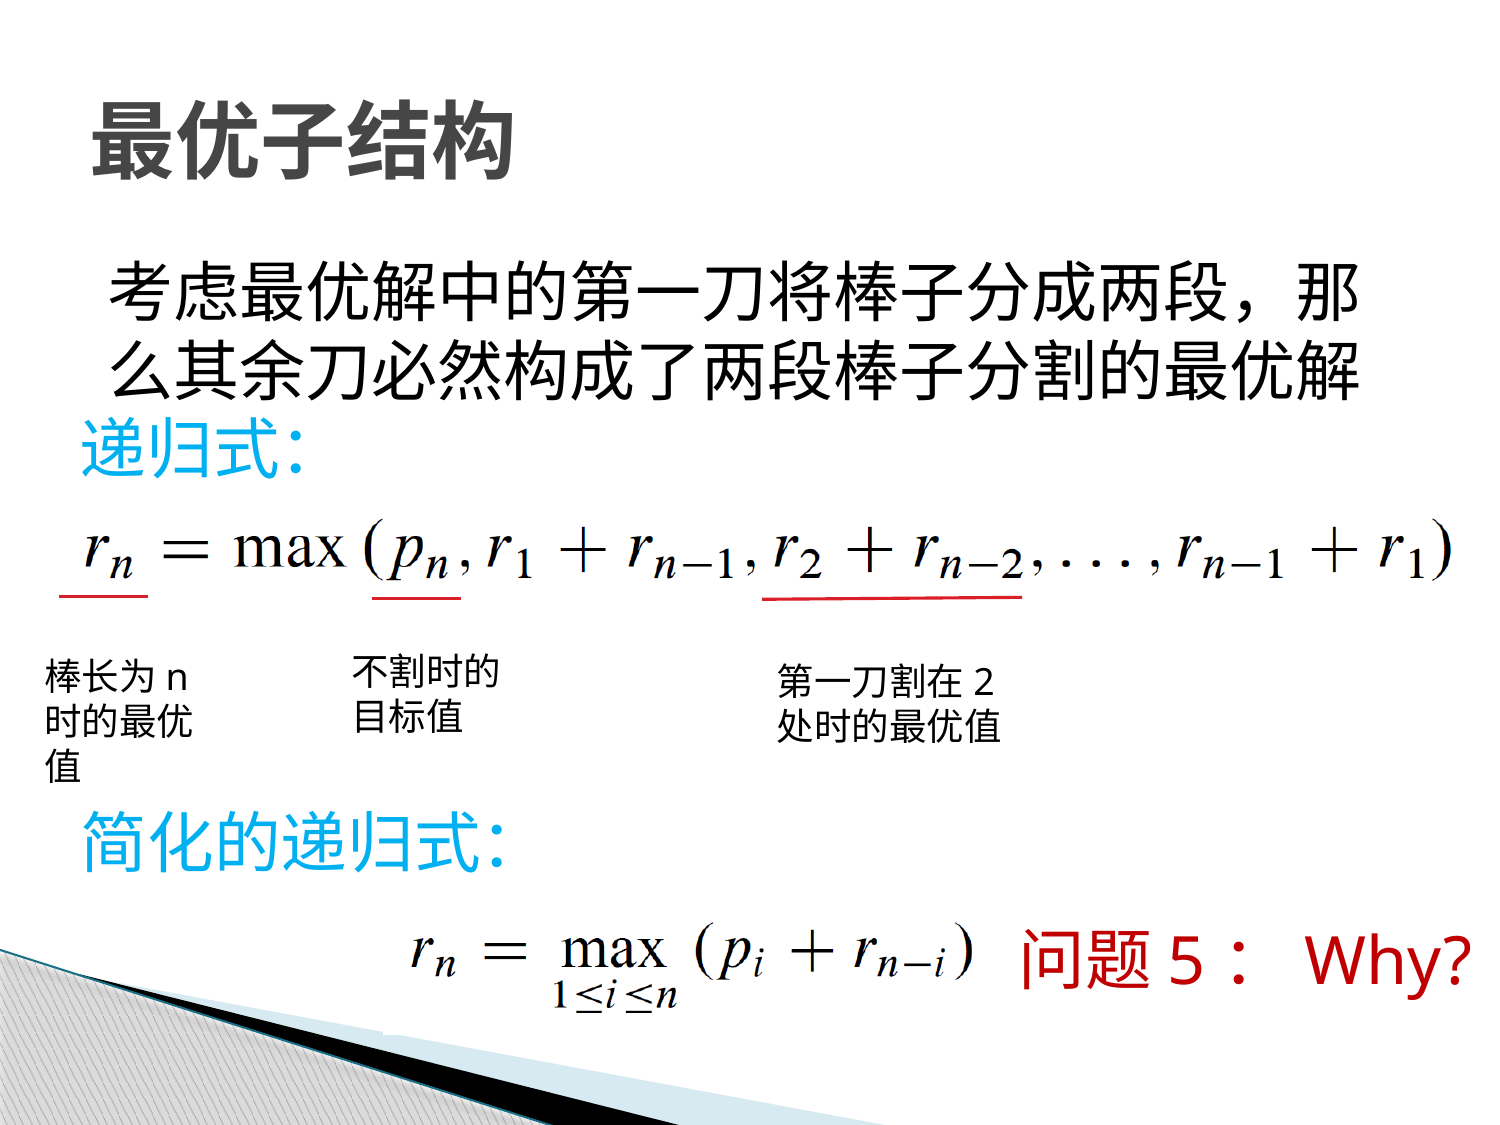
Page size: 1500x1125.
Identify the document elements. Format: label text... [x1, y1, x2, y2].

title 最优子结构 [75, 45, 1425, 233]
text_box 简化的递归式： [65, 793, 514, 889]
list 考虑最优解中的第一刀将棒子分成两段，那么其余刀必然构成了两段棒子分割的最优解 [75, 243, 1425, 418]
text_box 递归式： [64, 399, 349, 488]
picture [383, 881, 999, 1035]
text_box 第一刀割在2处时的最优值 [762, 650, 1022, 755]
text_box 问题5：Why? [1004, 910, 1500, 1005]
picture [64, 488, 1471, 597]
text_box 棒长为n时的最优值 [29, 645, 242, 796]
text_box 不割时的目标值 [336, 641, 538, 746]
